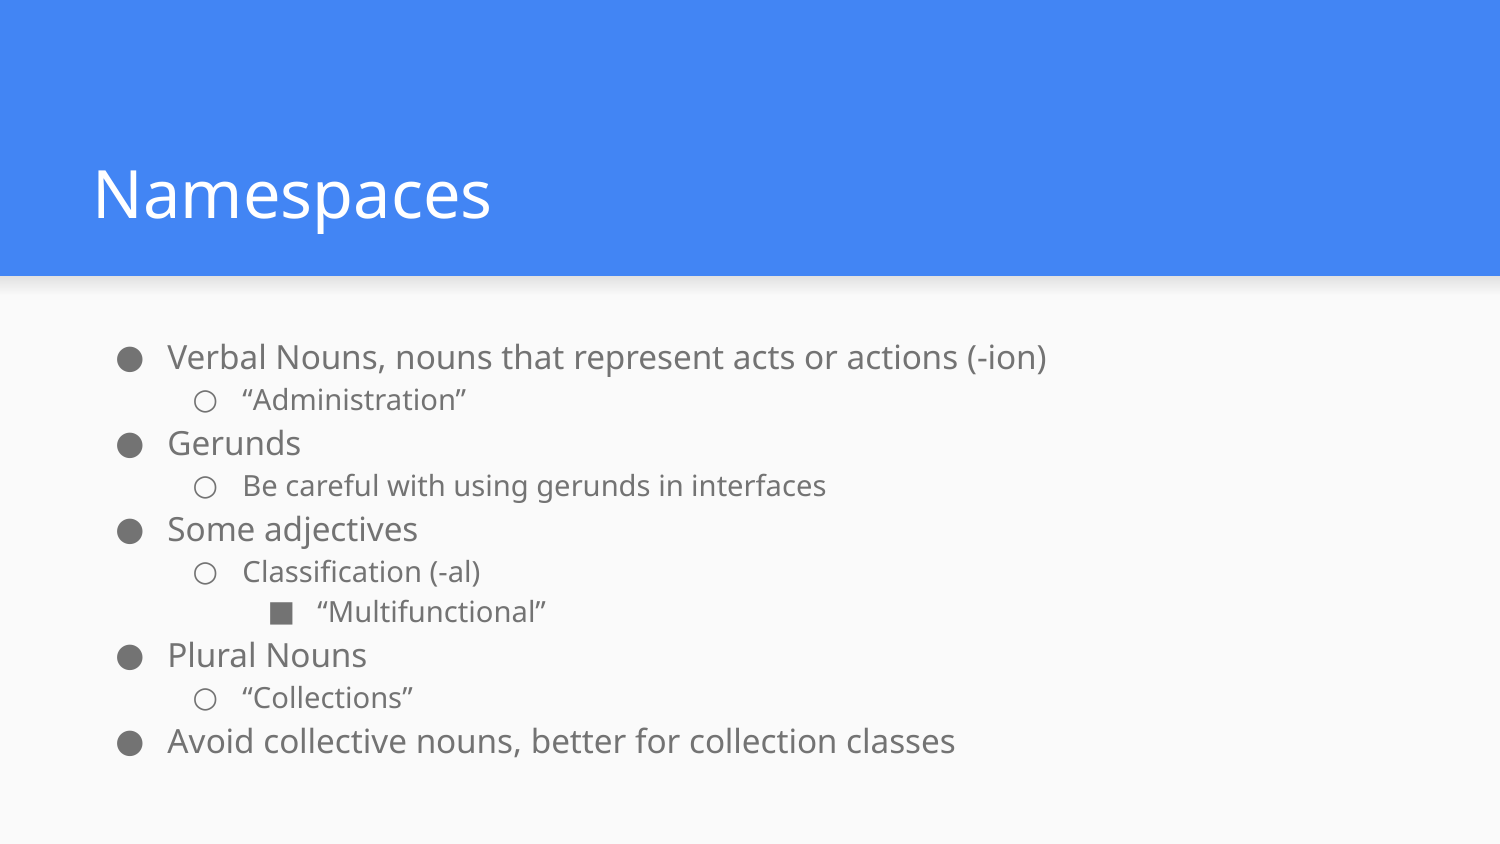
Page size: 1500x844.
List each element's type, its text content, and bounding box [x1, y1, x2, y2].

list Verbal Nouns, nouns that represent acts or actions (-ion) “Administration” Gerunds Be careful with using gerunds in interfaces Some adjectives Classification (-al) “Multifunctional” Plural Nouns “Collections” Avoid collective nouns, better for collection classes [77, 314, 1427, 760]
title Namespaces [77, 121, 1427, 248]
